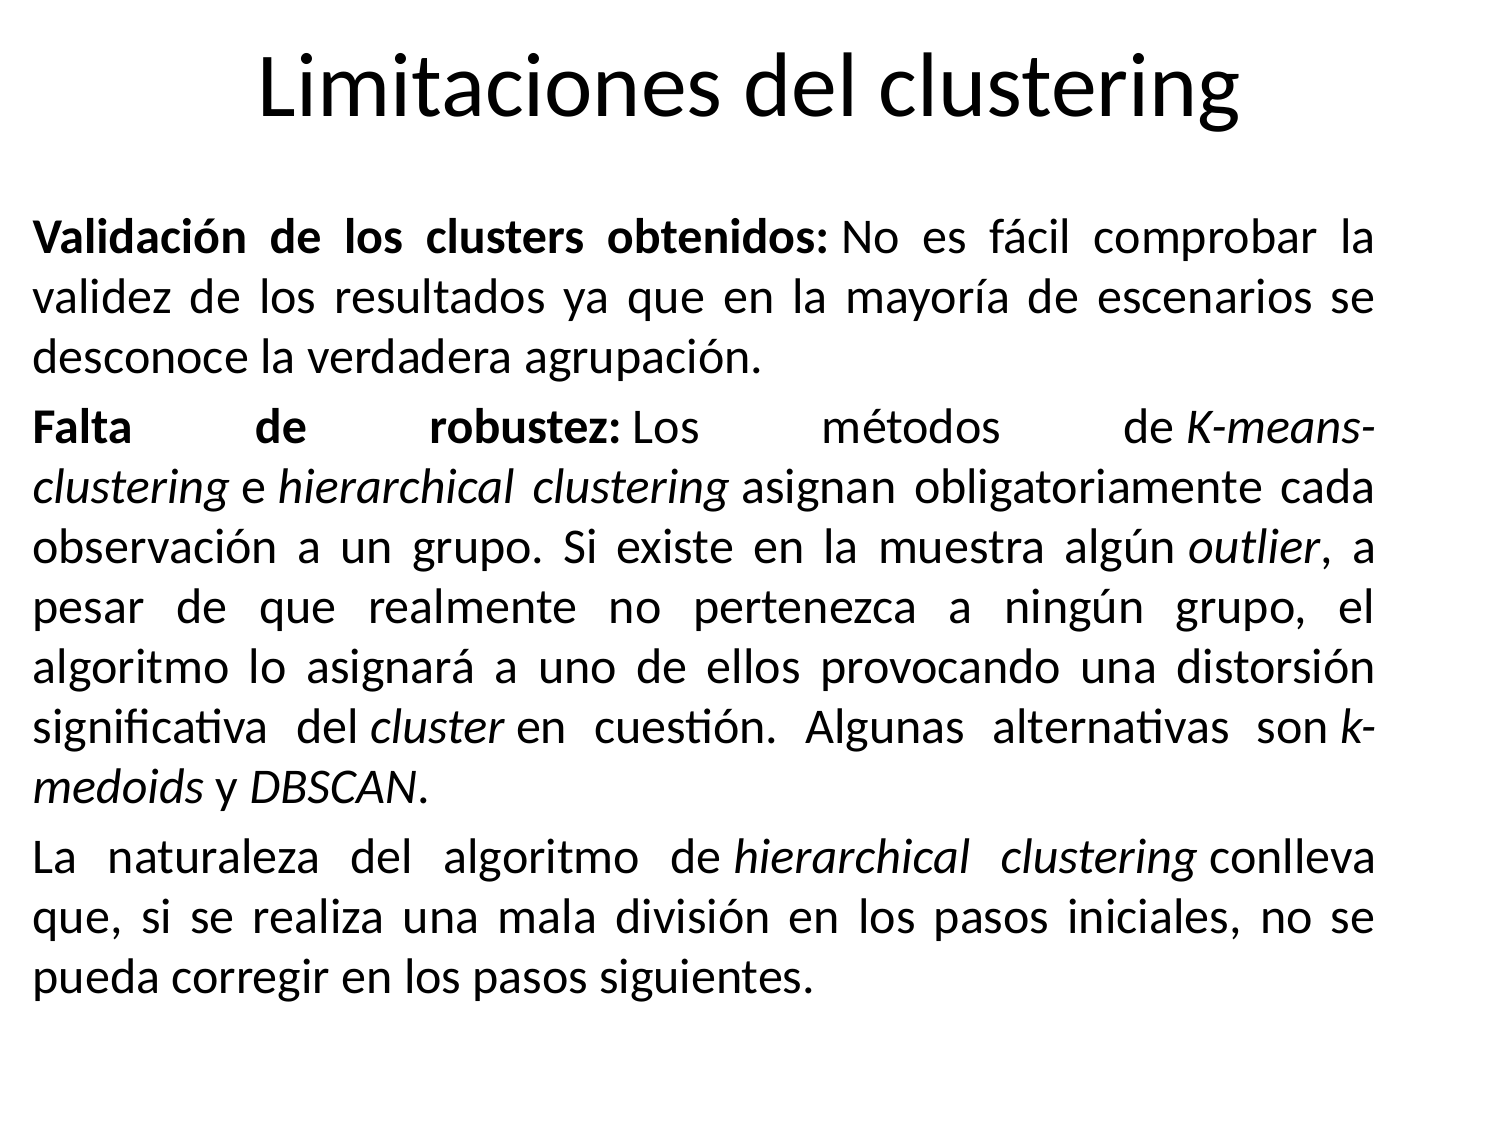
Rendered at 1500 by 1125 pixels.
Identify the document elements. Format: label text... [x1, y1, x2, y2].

list Validación de los clusters obtenidos: No es fácil comprobar la validez de los resultados ya que en la mayoría de escenarios se desconoce la verdadera agrupación. Falta de robustez: Los métodos de K-means-clustering e hierarchical clustering asignan obligatoriamente cada observación a un grupo. Si existe en la muestra algún outlier, a pesar de que realmente no pertenezca a ningún grupo, el algoritmo lo asignará a uno de ellos provocando una distorsión significativa del cluster en cuestión. Algunas alternativas son k-medoids y DBSCAN. La naturaleza del algoritmo de hierarchical clustering conlleva que, si se realiza una mala división en los pasos iniciales, no se pueda corregir en los pasos siguientes. [17, 196, 1392, 1094]
title Limitaciones del clustering [17, 9, 1483, 149]
